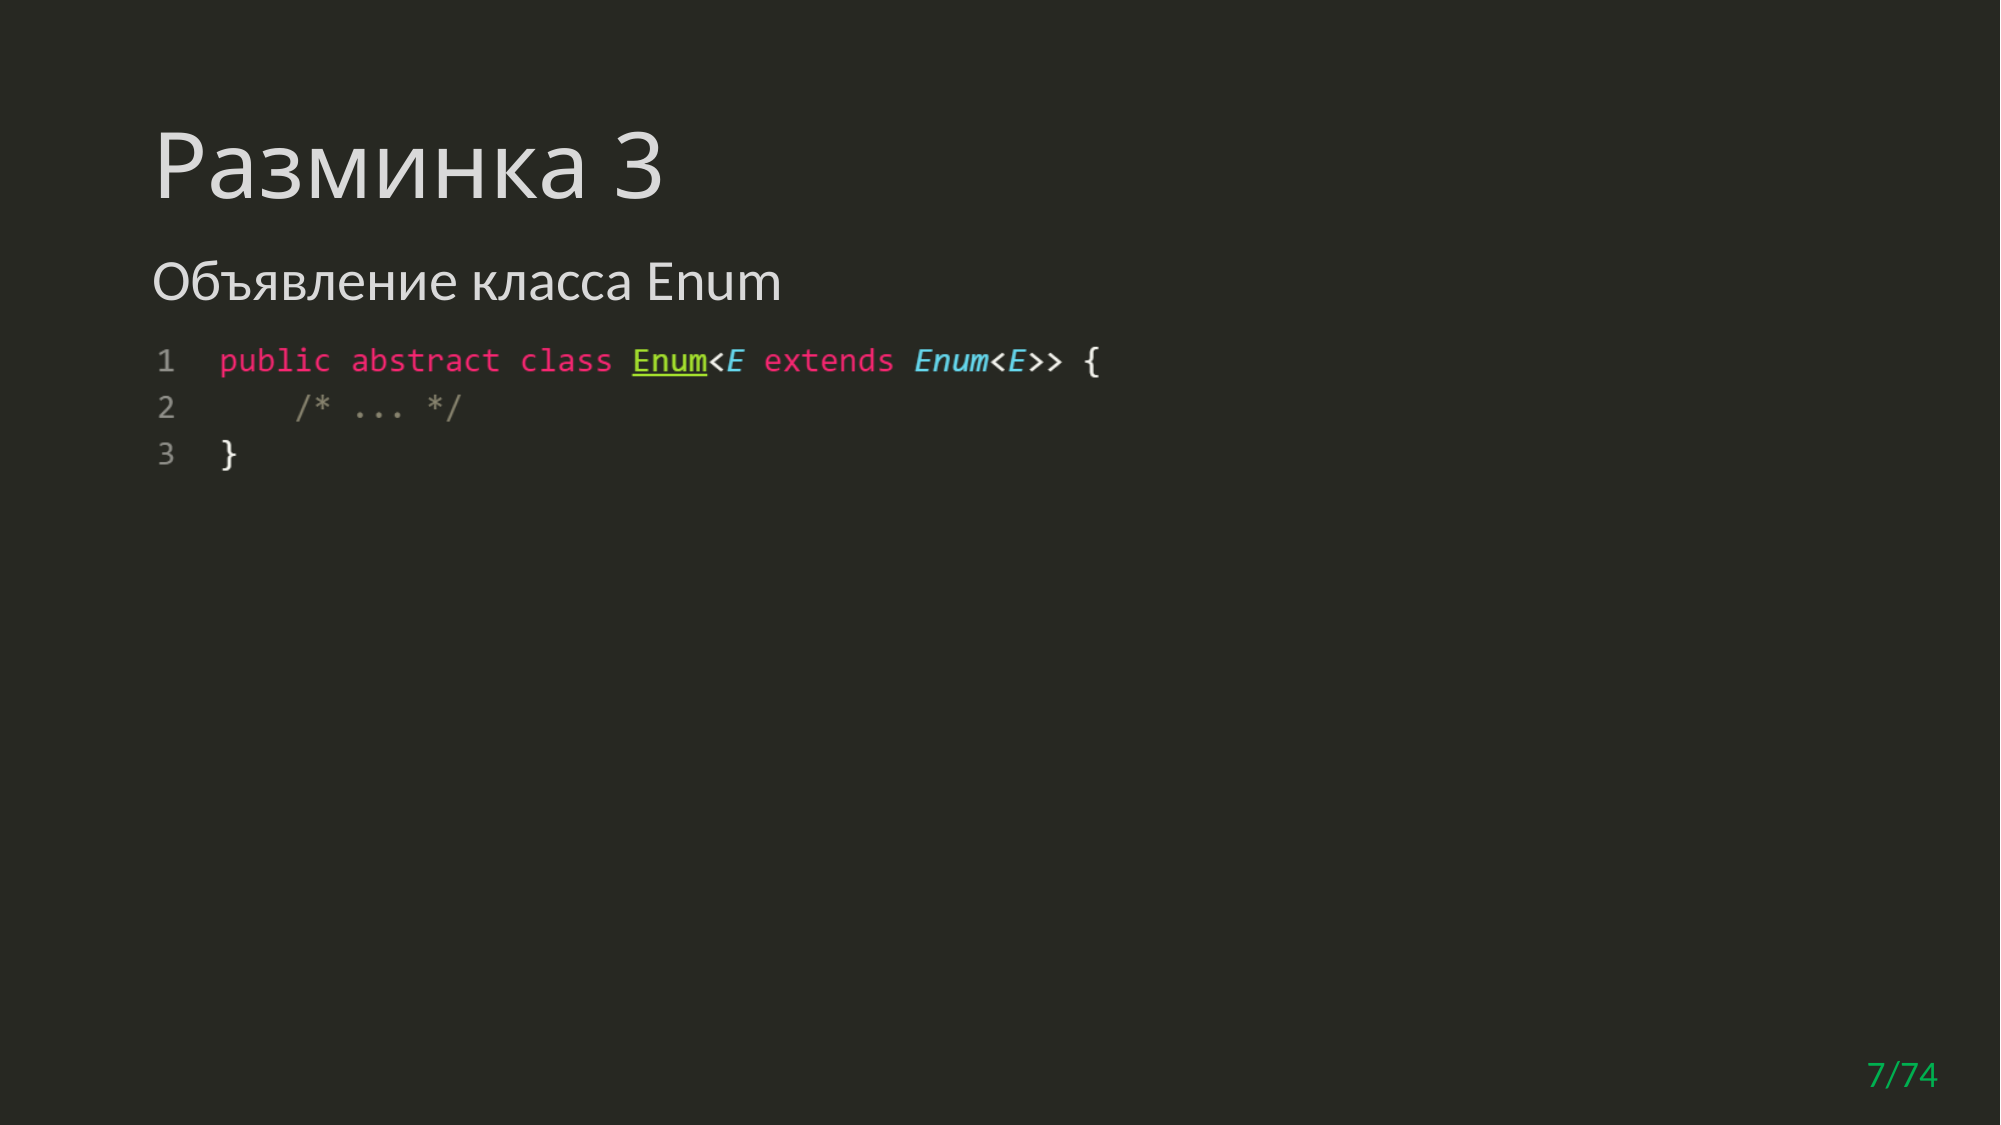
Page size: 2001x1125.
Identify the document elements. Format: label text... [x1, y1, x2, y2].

text_box Объявление класса Enum [137, 234, 1071, 293]
slide_number 7/74 [1809, 1042, 1953, 1103]
picture [112, 293, 1183, 521]
title Разминка 3 [137, 59, 1863, 278]
